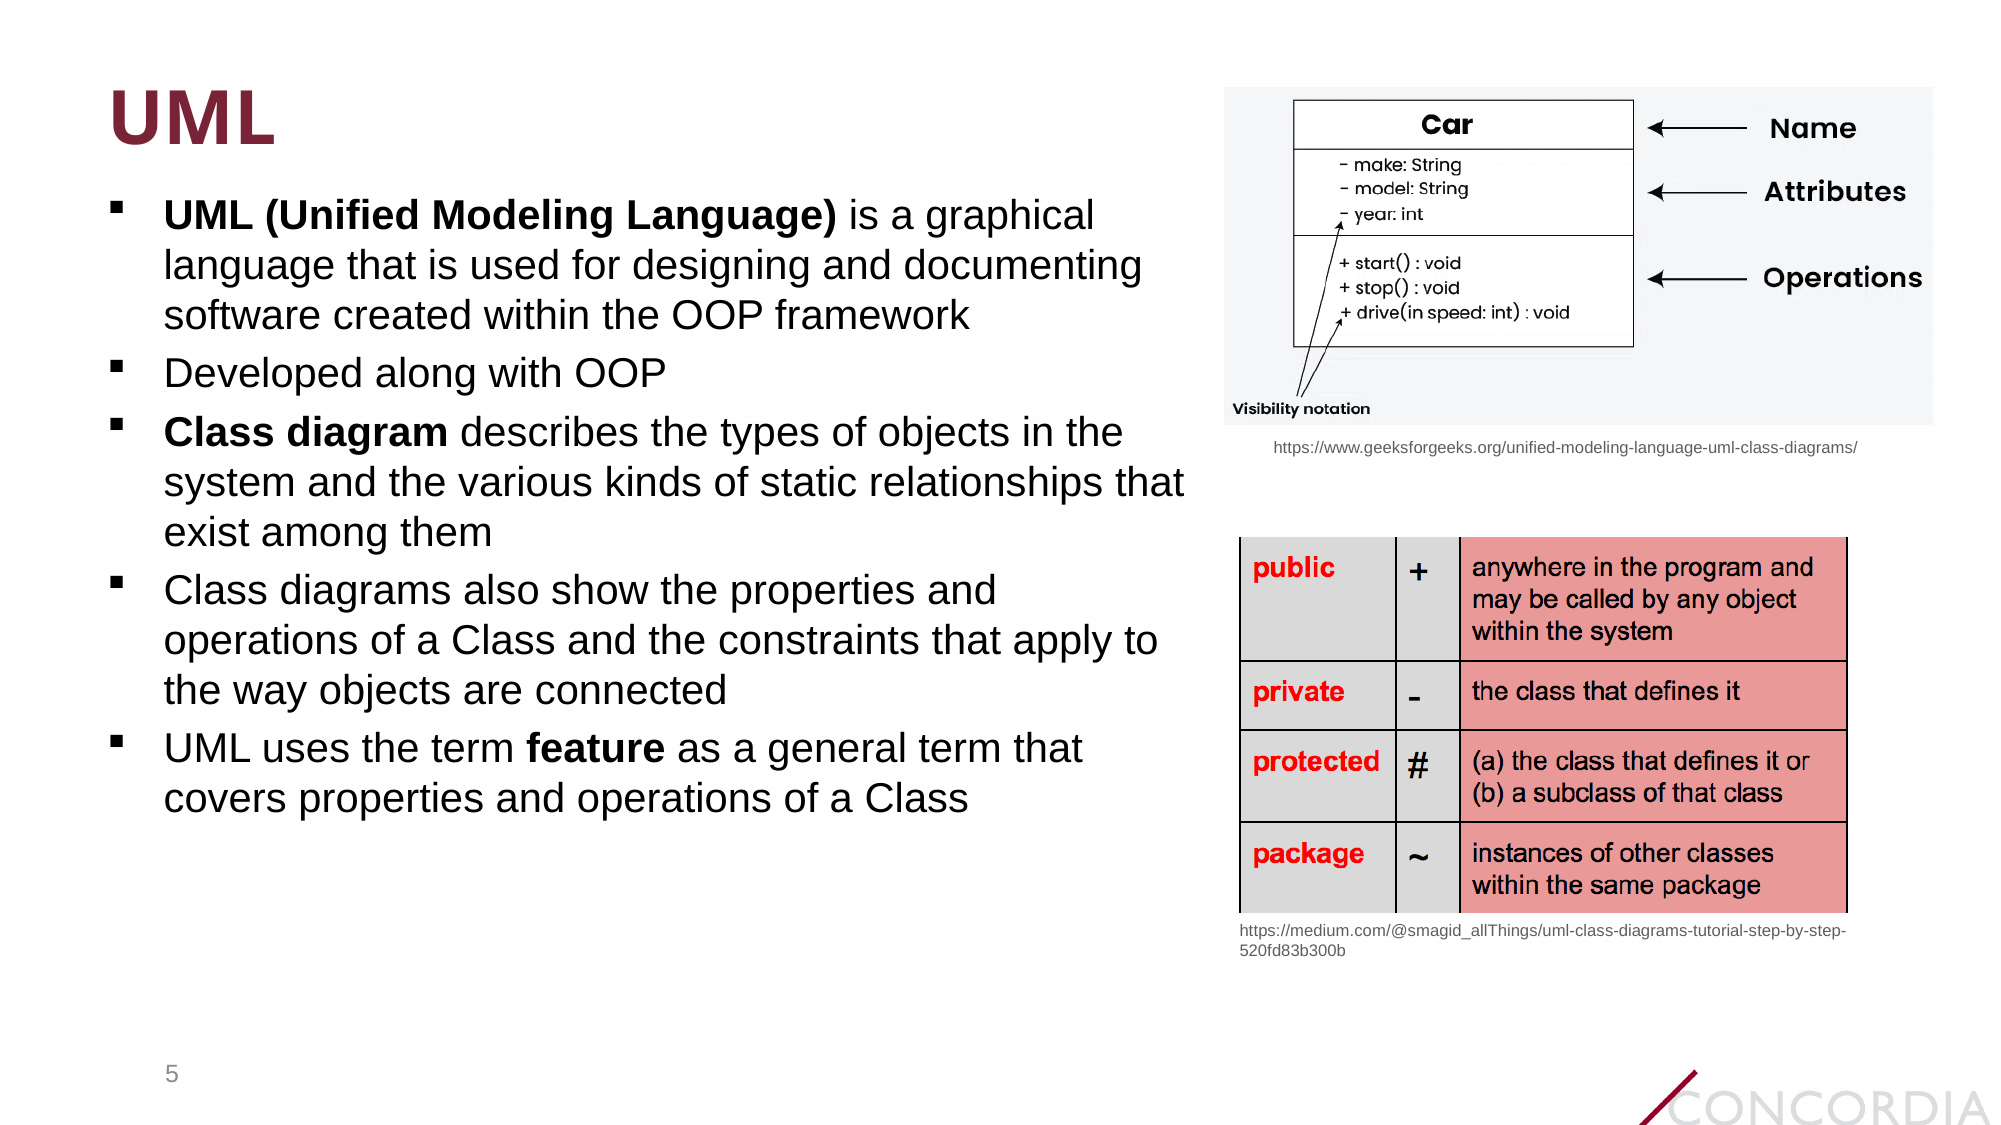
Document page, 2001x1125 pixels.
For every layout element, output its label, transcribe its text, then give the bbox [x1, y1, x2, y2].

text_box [1224, 537, 1964, 969]
slide_number 5 [123, 1042, 195, 1103]
picture [0, 0, 2001, 1125]
title UML [107, 62, 388, 175]
list UML (Unified Modeling Language) is a graphical language that is used for designing and documenting software created within the OOP framework Developed along with OOP Class diagram describes the types of objects in the system and the various kinds of static relationships that exist among them Class diagrams also show the properties and operations of a Class and the constraints that apply to the way objects are connected UML uses the term feature as a general term that covers properties and operations of a Class [107, 180, 1200, 875]
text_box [1224, 87, 1964, 463]
